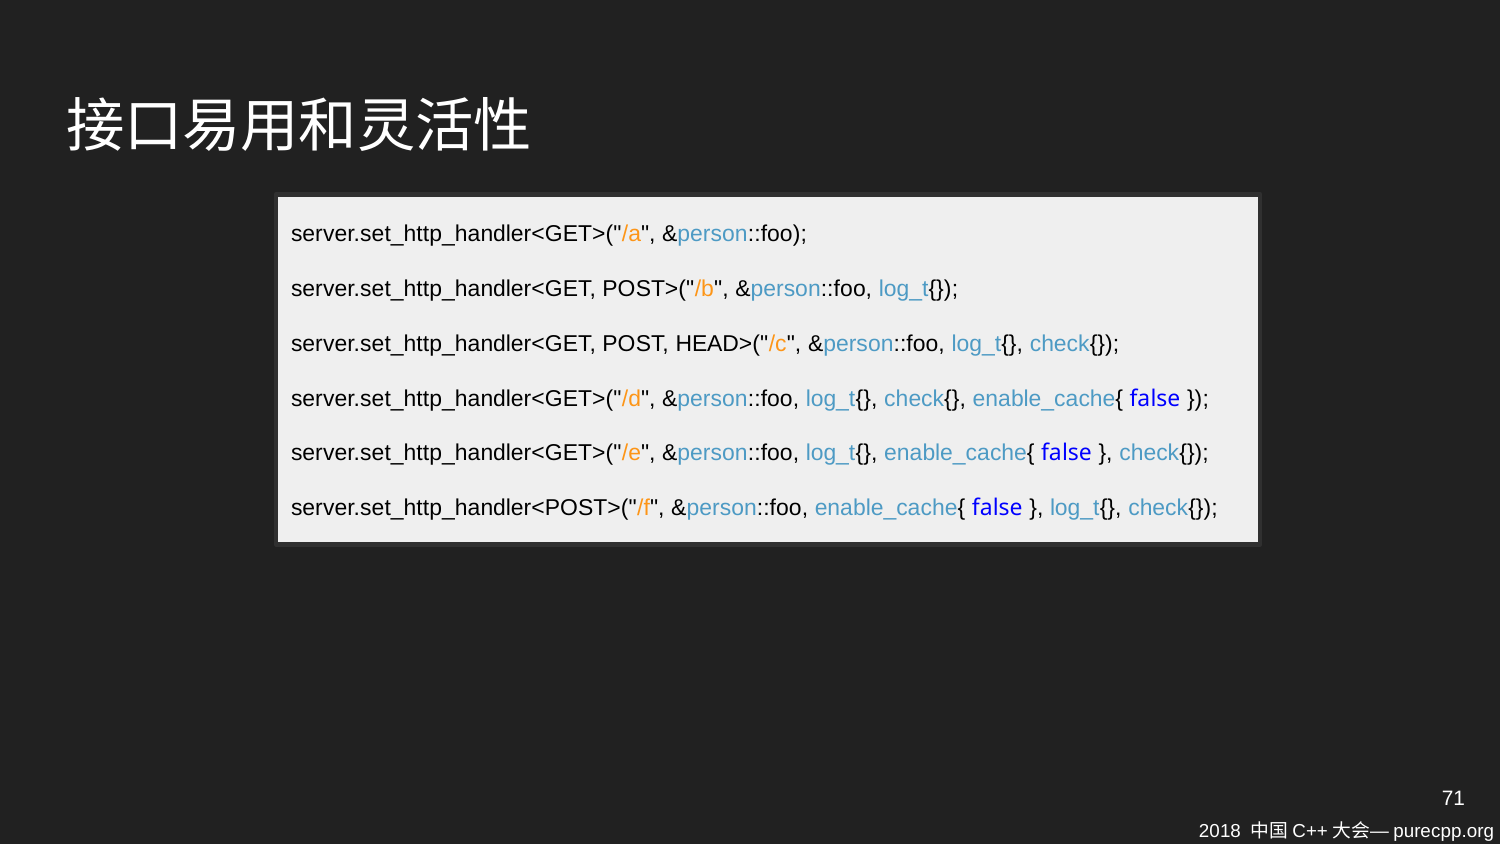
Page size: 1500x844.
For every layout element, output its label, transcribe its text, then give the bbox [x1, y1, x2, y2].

title 接口易用和灵活性 [51, 72, 1449, 167]
text_box server.set_http_handler<GET>("/a", &person::foo); server.set_http_handler<GET, POST>("/b", &person::foo, log_t{}); server.set_http_handler<GET, POST, HEAD>("/c", &person::foo, log_t{}, check{}); server.set_http_handler<GET>("/d", &person::foo, log_t{}, check{}, enable_cache{ false }); server.set_http_handler<GET>("/e", &person::foo, log_t{}, enable_cache{ false }, check{}); server.set_http_handler<POST>("/f", &person::foo, enable_cache{ false }, log_t{}, check{}); [276, 194, 1261, 545]
slide_number 71 [1389, 764, 1480, 830]
